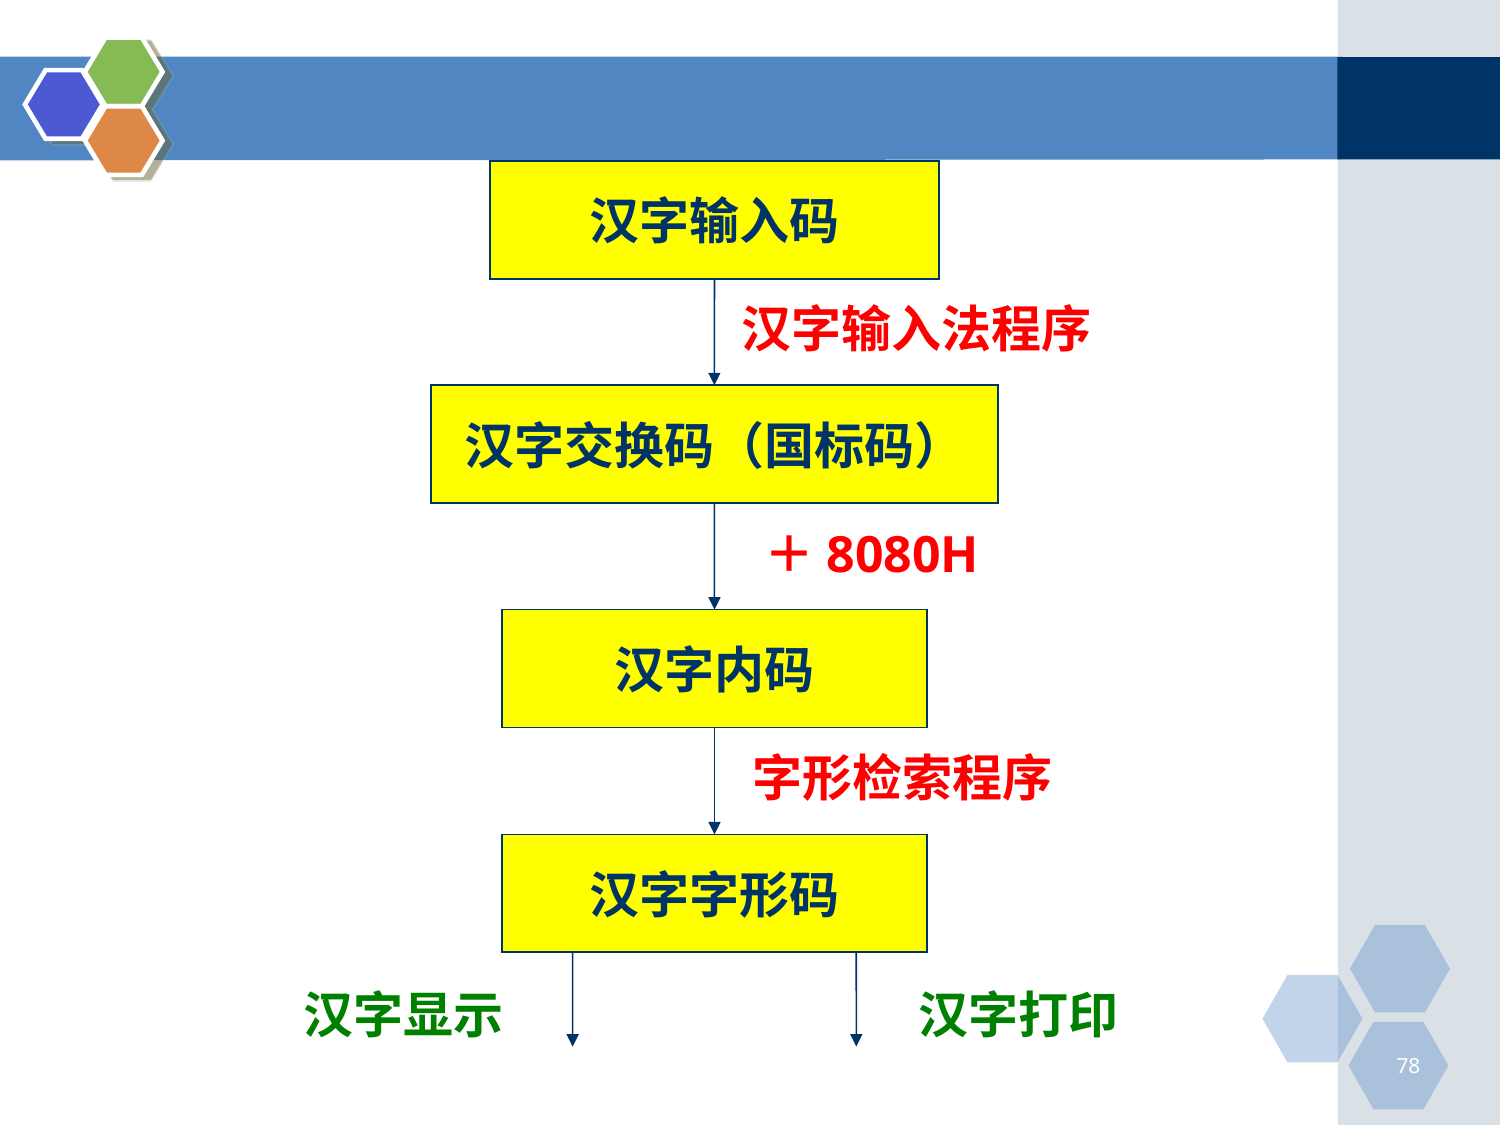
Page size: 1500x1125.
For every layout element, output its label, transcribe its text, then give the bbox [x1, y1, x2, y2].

slide_number 78 [1359, 1044, 1436, 1083]
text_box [501, 502, 1022, 728]
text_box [289, 727, 1153, 1051]
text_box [430, 160, 1128, 504]
